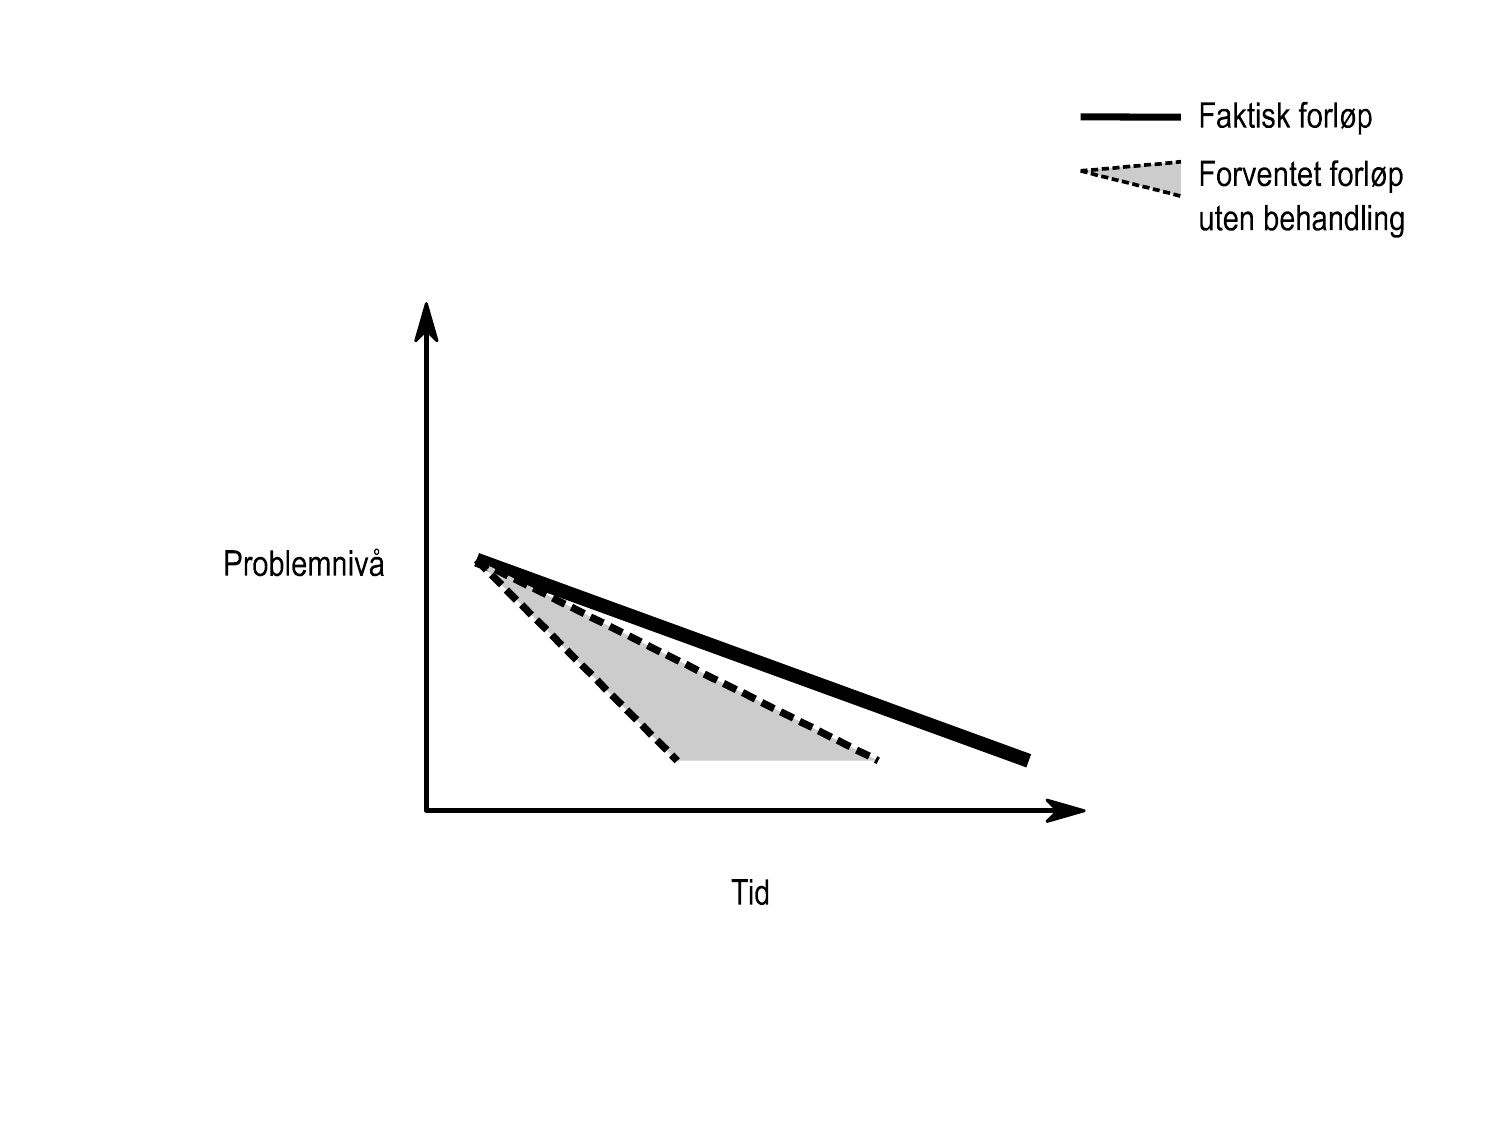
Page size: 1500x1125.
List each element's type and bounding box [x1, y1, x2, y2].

text_box [225, 548, 385, 577]
text_box [731, 879, 769, 906]
text_box [415, 303, 1085, 822]
text_box [1080, 101, 1404, 238]
